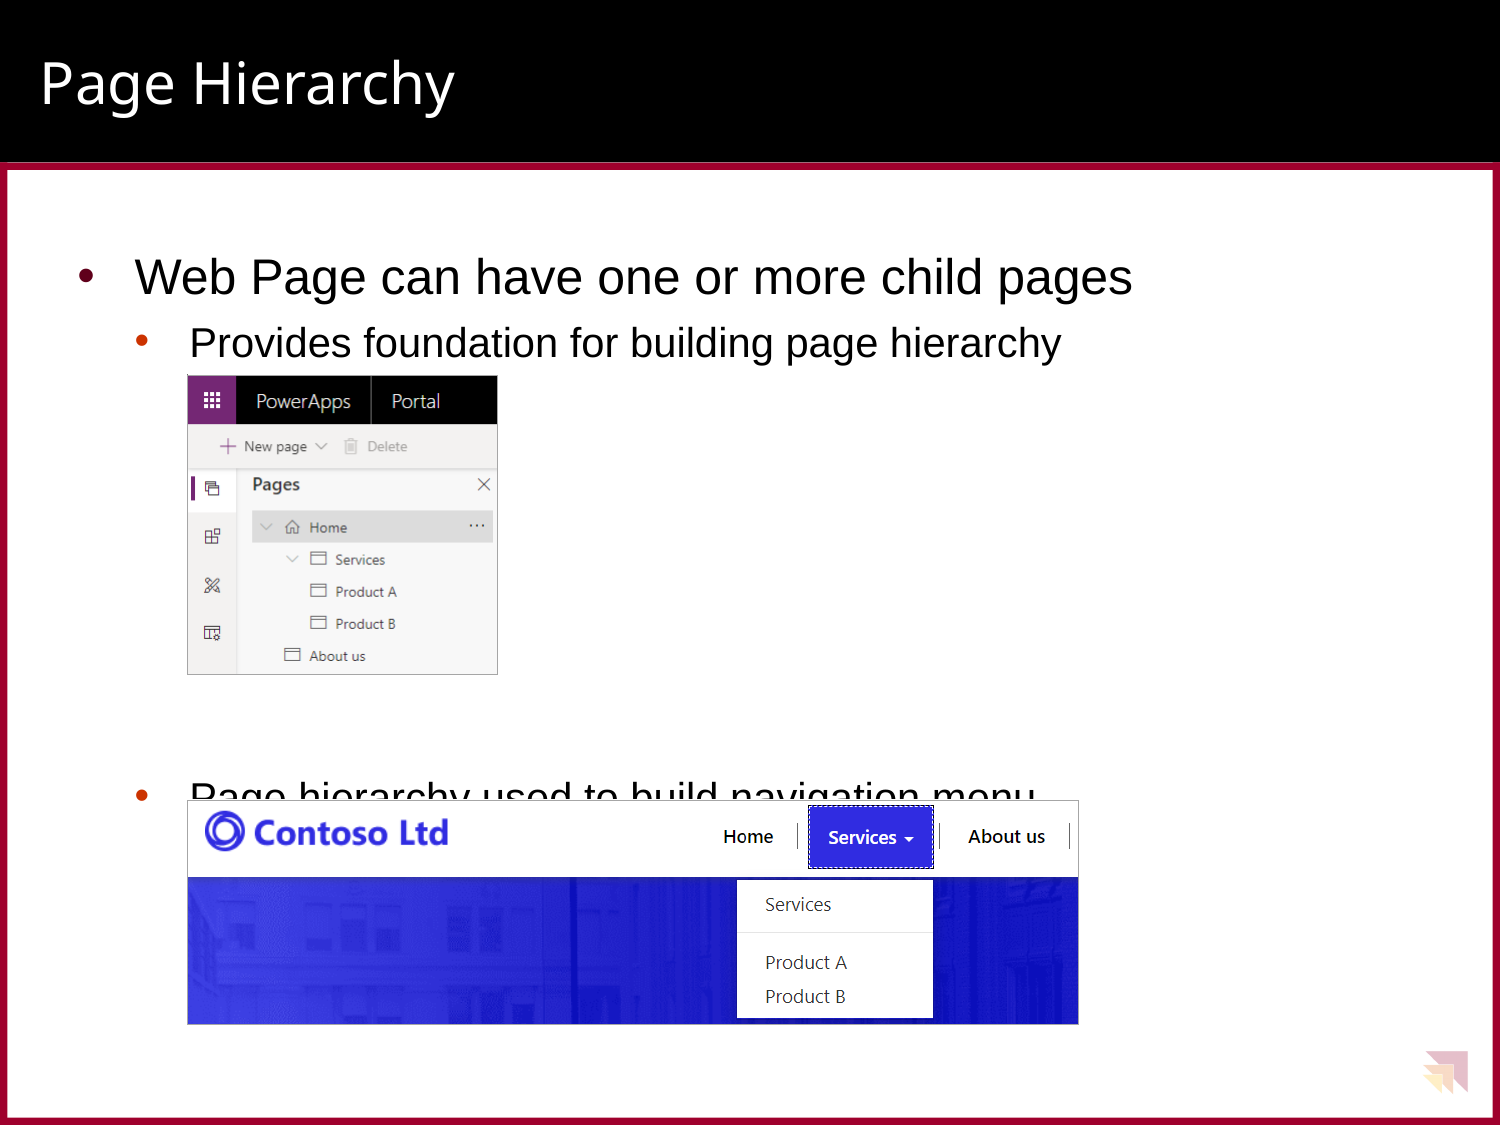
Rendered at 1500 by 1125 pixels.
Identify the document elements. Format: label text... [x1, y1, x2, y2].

title Page Hierarchy [24, 12, 1438, 150]
list Web Page can have one or more child pages Provides foundation for building page hierarchy Page hierarchy used to build navigation menu [62, 237, 1438, 1088]
picture [187, 374, 498, 676]
picture [187, 799, 1079, 1025]
